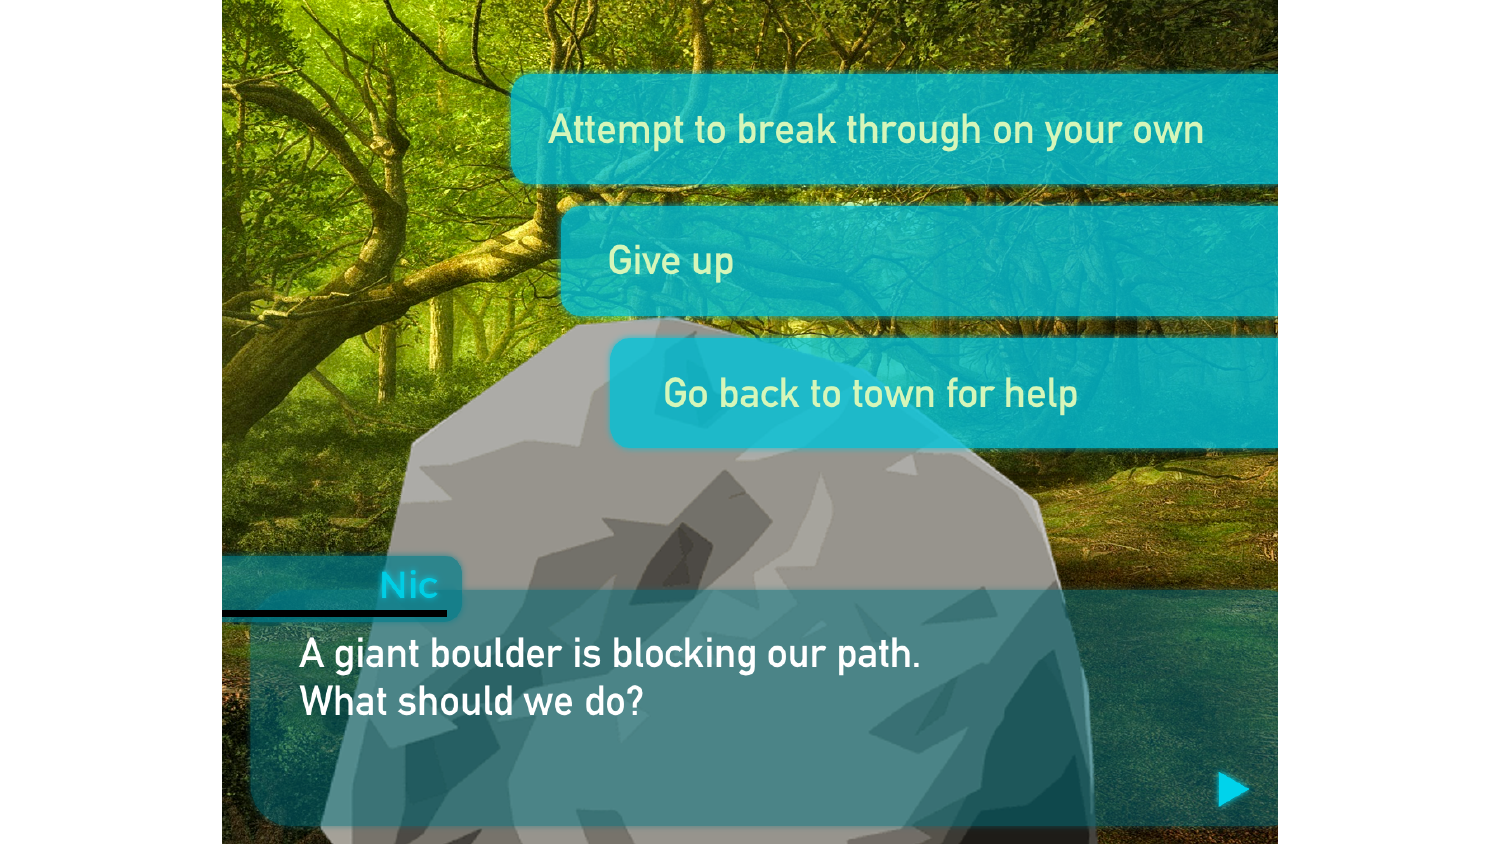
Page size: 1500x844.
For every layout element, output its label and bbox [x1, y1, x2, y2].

picture [222, 0, 1278, 844]
